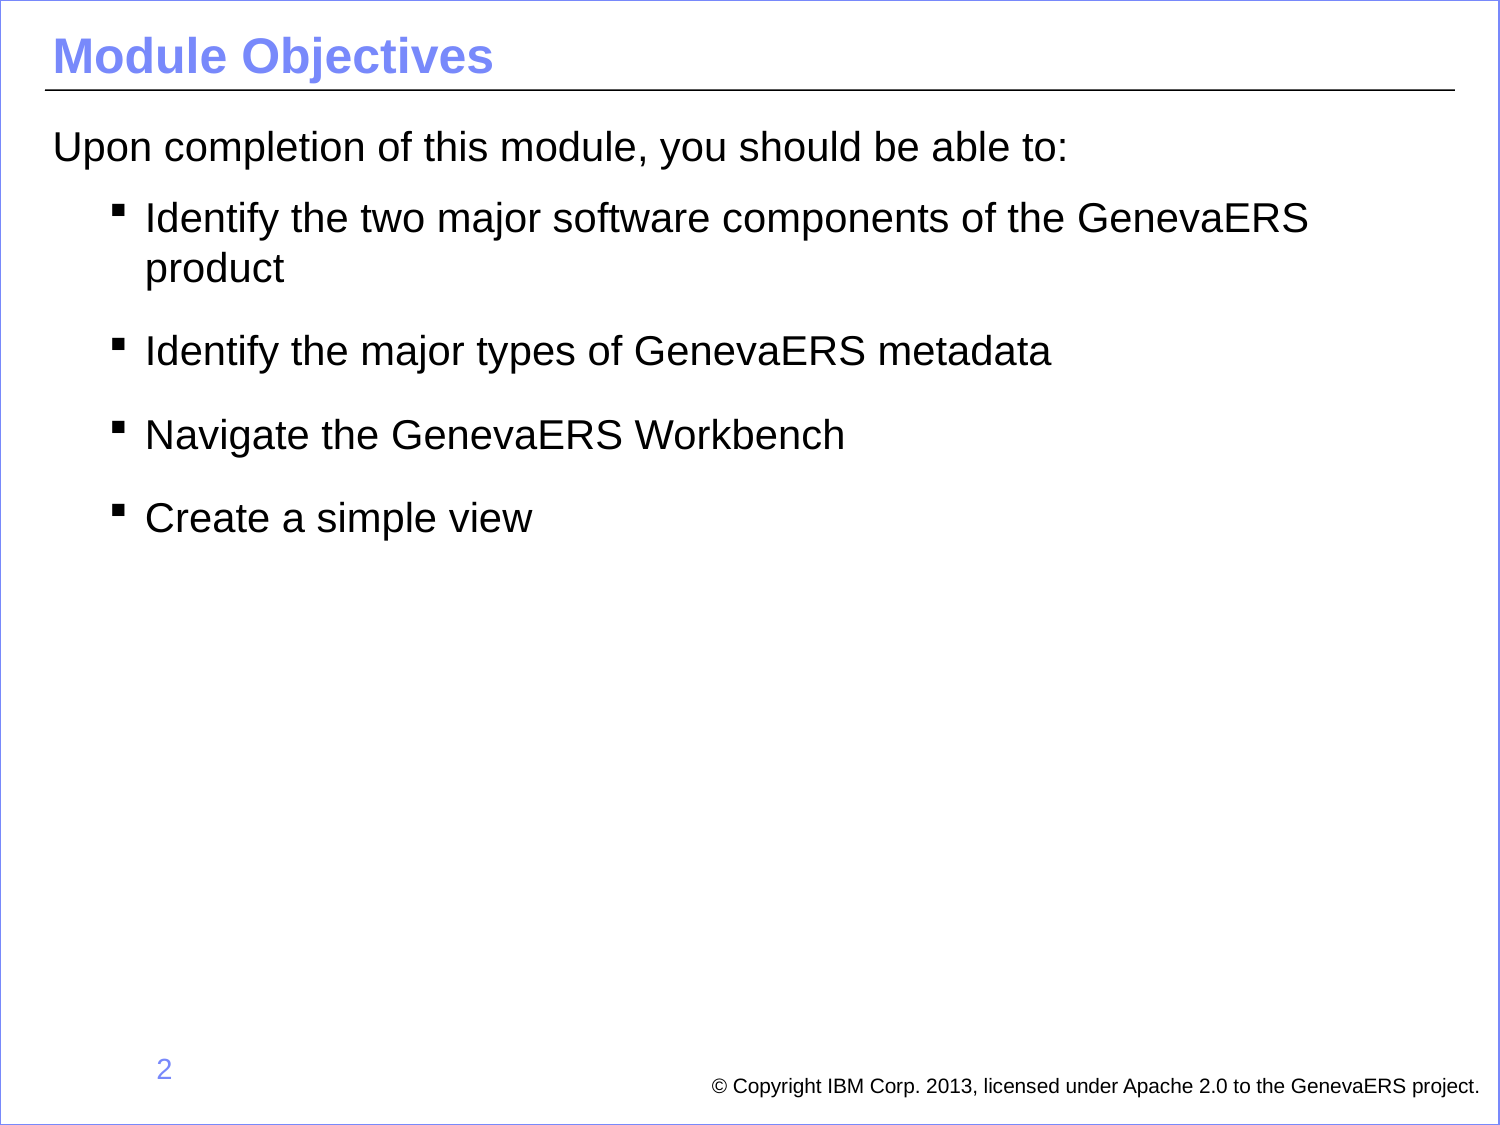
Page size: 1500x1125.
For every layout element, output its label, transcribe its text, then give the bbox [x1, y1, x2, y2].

list Upon completion of this module, you should be able to: Identify the two major software components of the GenevaERS product Identify the major types of GenevaERS metadata Navigate the GenevaERS Workbench Create a simple view [37, 112, 1463, 1038]
slide_number 2 [37, 1046, 188, 1125]
title Module Objectives [37, 22, 1321, 112]
